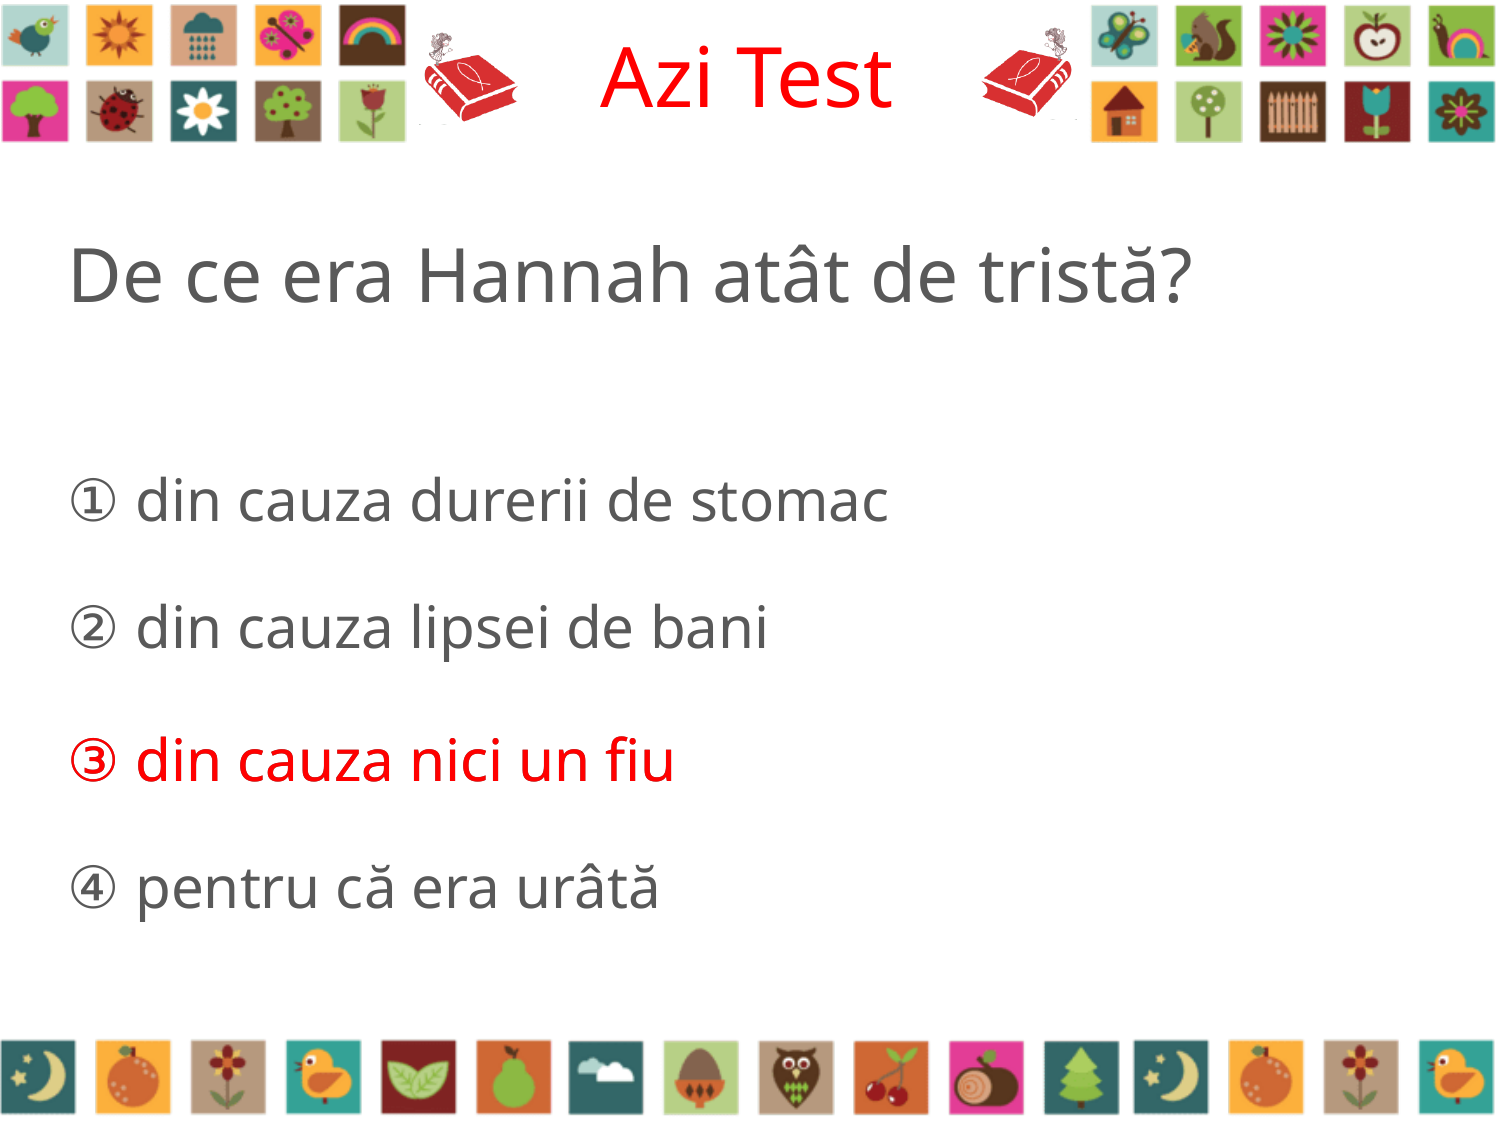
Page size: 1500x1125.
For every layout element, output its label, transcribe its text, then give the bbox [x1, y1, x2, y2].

text_box ④ pentru că era urâtă [53, 842, 1483, 928]
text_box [0, 1028, 1500, 1118]
picture [0, 3, 550, 150]
text_box Azi Test [547, 16, 1078, 131]
picture [950, 3, 1500, 150]
text_box De ce era Hannah atât de tristă? [53, 219, 1436, 325]
text_box ① din cauza durerii de stomac [53, 456, 1436, 541]
text_box ② din cauza lipsei de bani [53, 582, 1436, 668]
text_box ③ din cauza nici un fiu [53, 716, 1483, 801]
